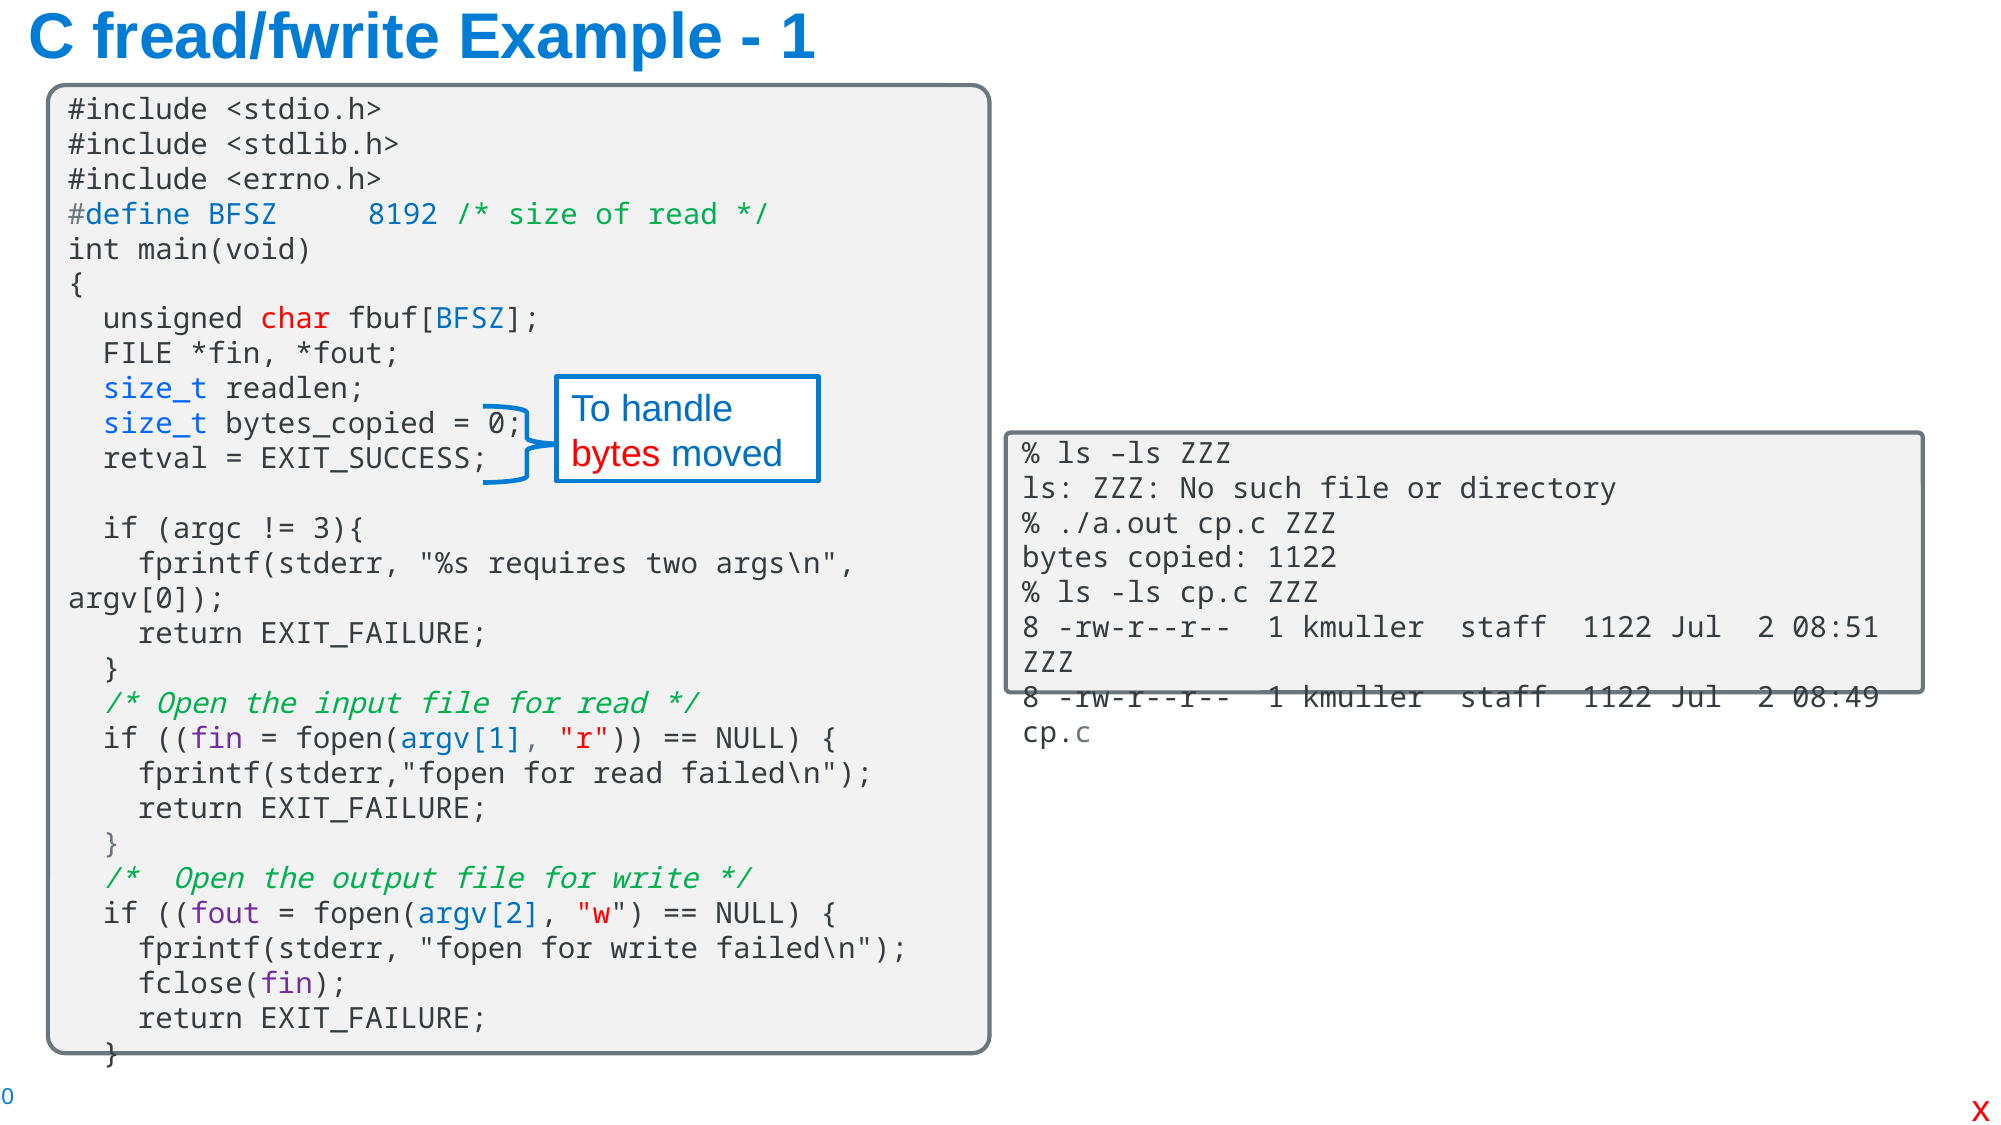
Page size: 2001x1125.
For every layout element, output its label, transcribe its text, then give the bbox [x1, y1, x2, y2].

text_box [482, 376, 819, 483]
title C fread/fwrite Example - 1 [13, 3, 1824, 80]
text_box % ls –ls ZZZ ls: ZZZ: No such file or directory % ./a.out cp.c ZZZ bytes copied: 1122 % ls -ls cp.c ZZZ 8 -rw-r--r-- 1 kmuller staff 1122 Jul 2 08:51 ZZZ 8 -rw-r--r-- 1 kmuller staff 1122 Jul 2 08:49 cp.c [1005, 432, 1923, 693]
text_box #include <stdio.h> #include <stdlib.h> #include <errno.h> #define BFSZ 8192 /* size of read */ int main(void) { unsigned char fbuf[BFSZ]; FILE *fin, *fout; size_t readlen; size_t bytes_copied = 0; retval = EXIT_SUCCESS; if (argc != 3){ fprintf(stderr, "%s requires two args\n", argv[0]); return EXIT_FAILURE; } /* Open the input file for read */ if ((fin = fopen(argv[1], "r")) == NULL) { fprintf(stderr,"fopen for read failed\n"); return EXIT_FAILURE; } /* Open the output file for write */ if ((fout = fopen(argv[2], "w") == NULL) { fprintf(stderr, "fopen for write failed\n"); fclose(fin); return EXIT_FAILURE; } [47, 85, 990, 1054]
text_box x [1956, 1076, 2000, 1125]
